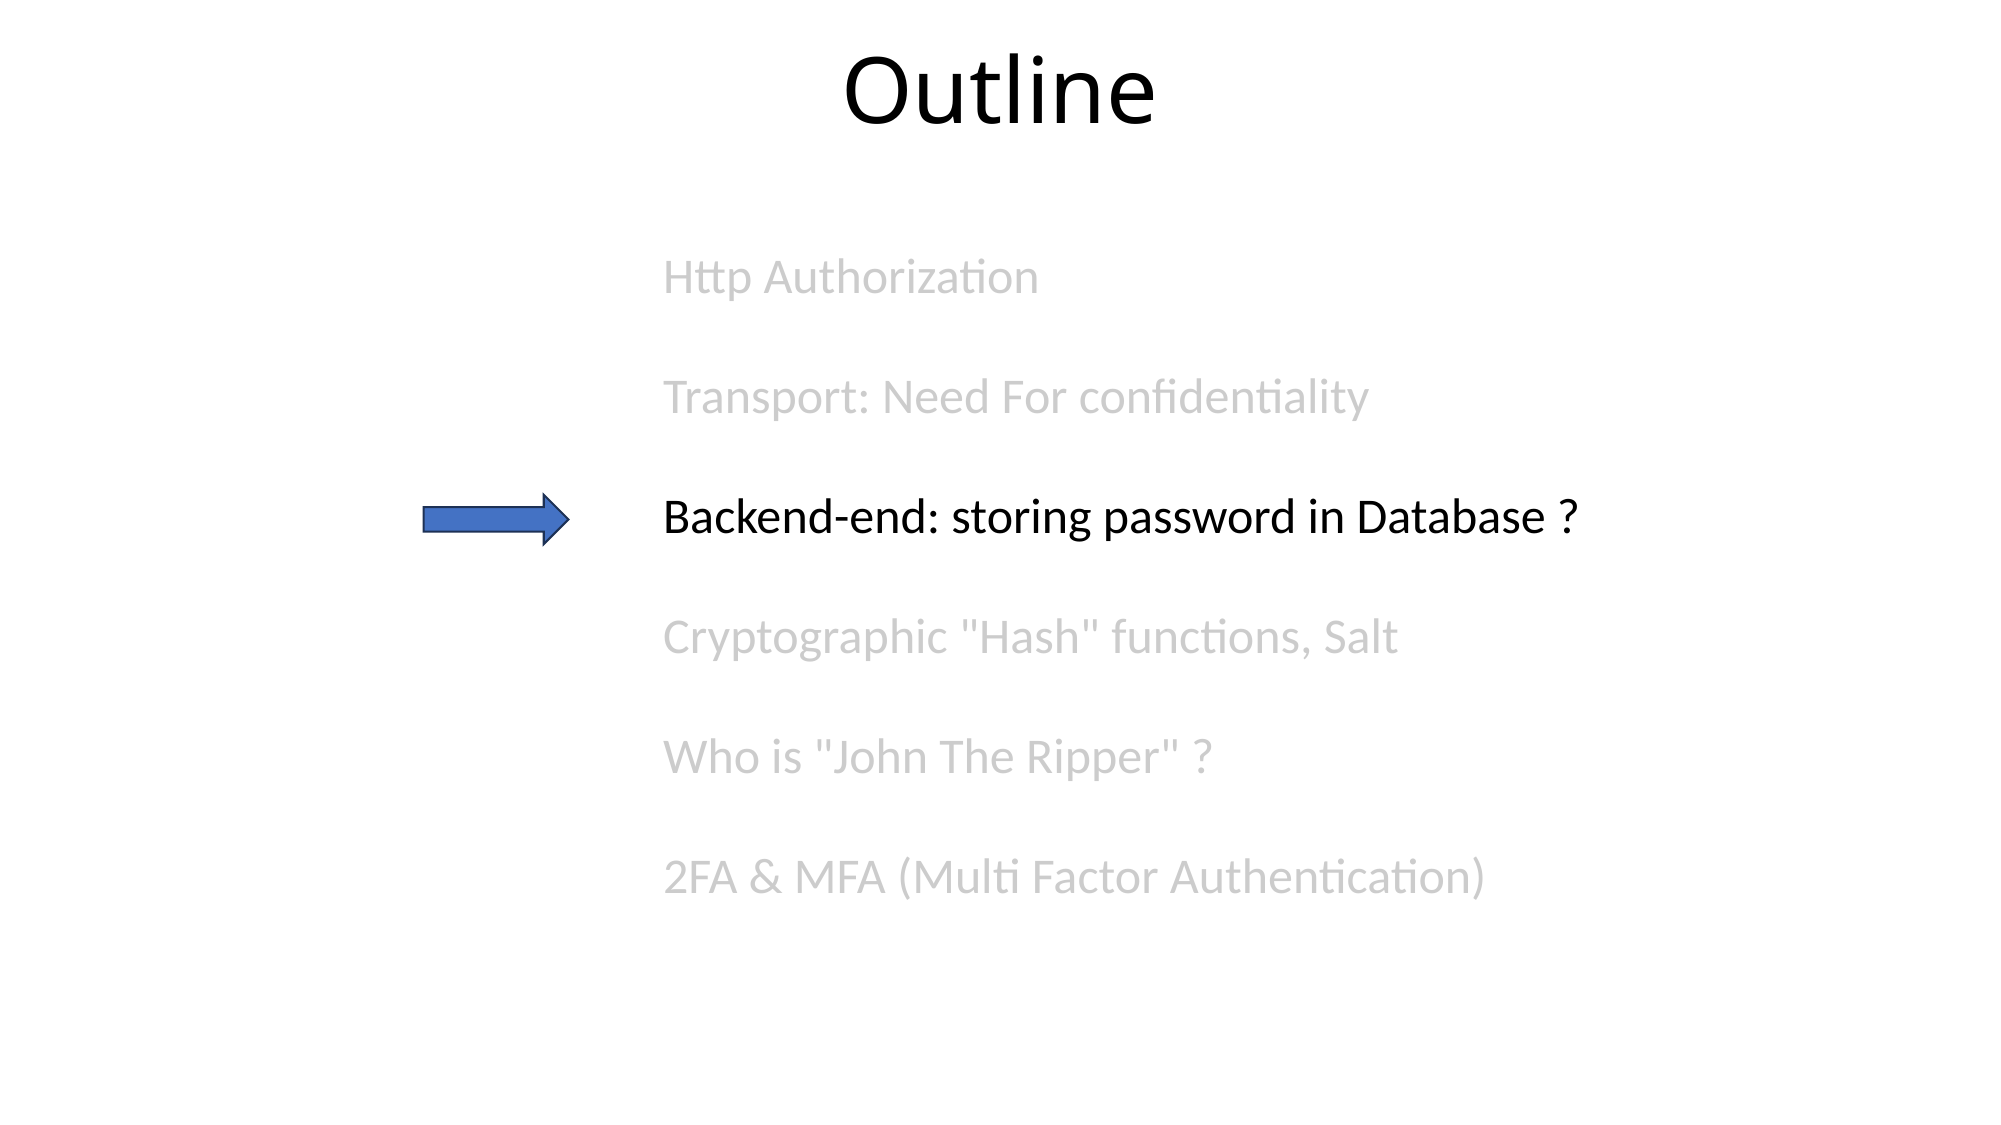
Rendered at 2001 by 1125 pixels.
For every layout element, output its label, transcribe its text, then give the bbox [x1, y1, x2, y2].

text_box [422, 492, 570, 547]
title Outline [137, 20, 1863, 168]
text_box [616, 182, 1698, 451]
text_box [600, 579, 1682, 1049]
text_box Http Authorization Transport: Need For confidentiality Backend-end: storing password in Database ? Cryptographic "Hash" functions, Salt Who is "John The Ripper" ? 2FA & MFA (Multi Factor Authentication) [648, 451, 1596, 579]
